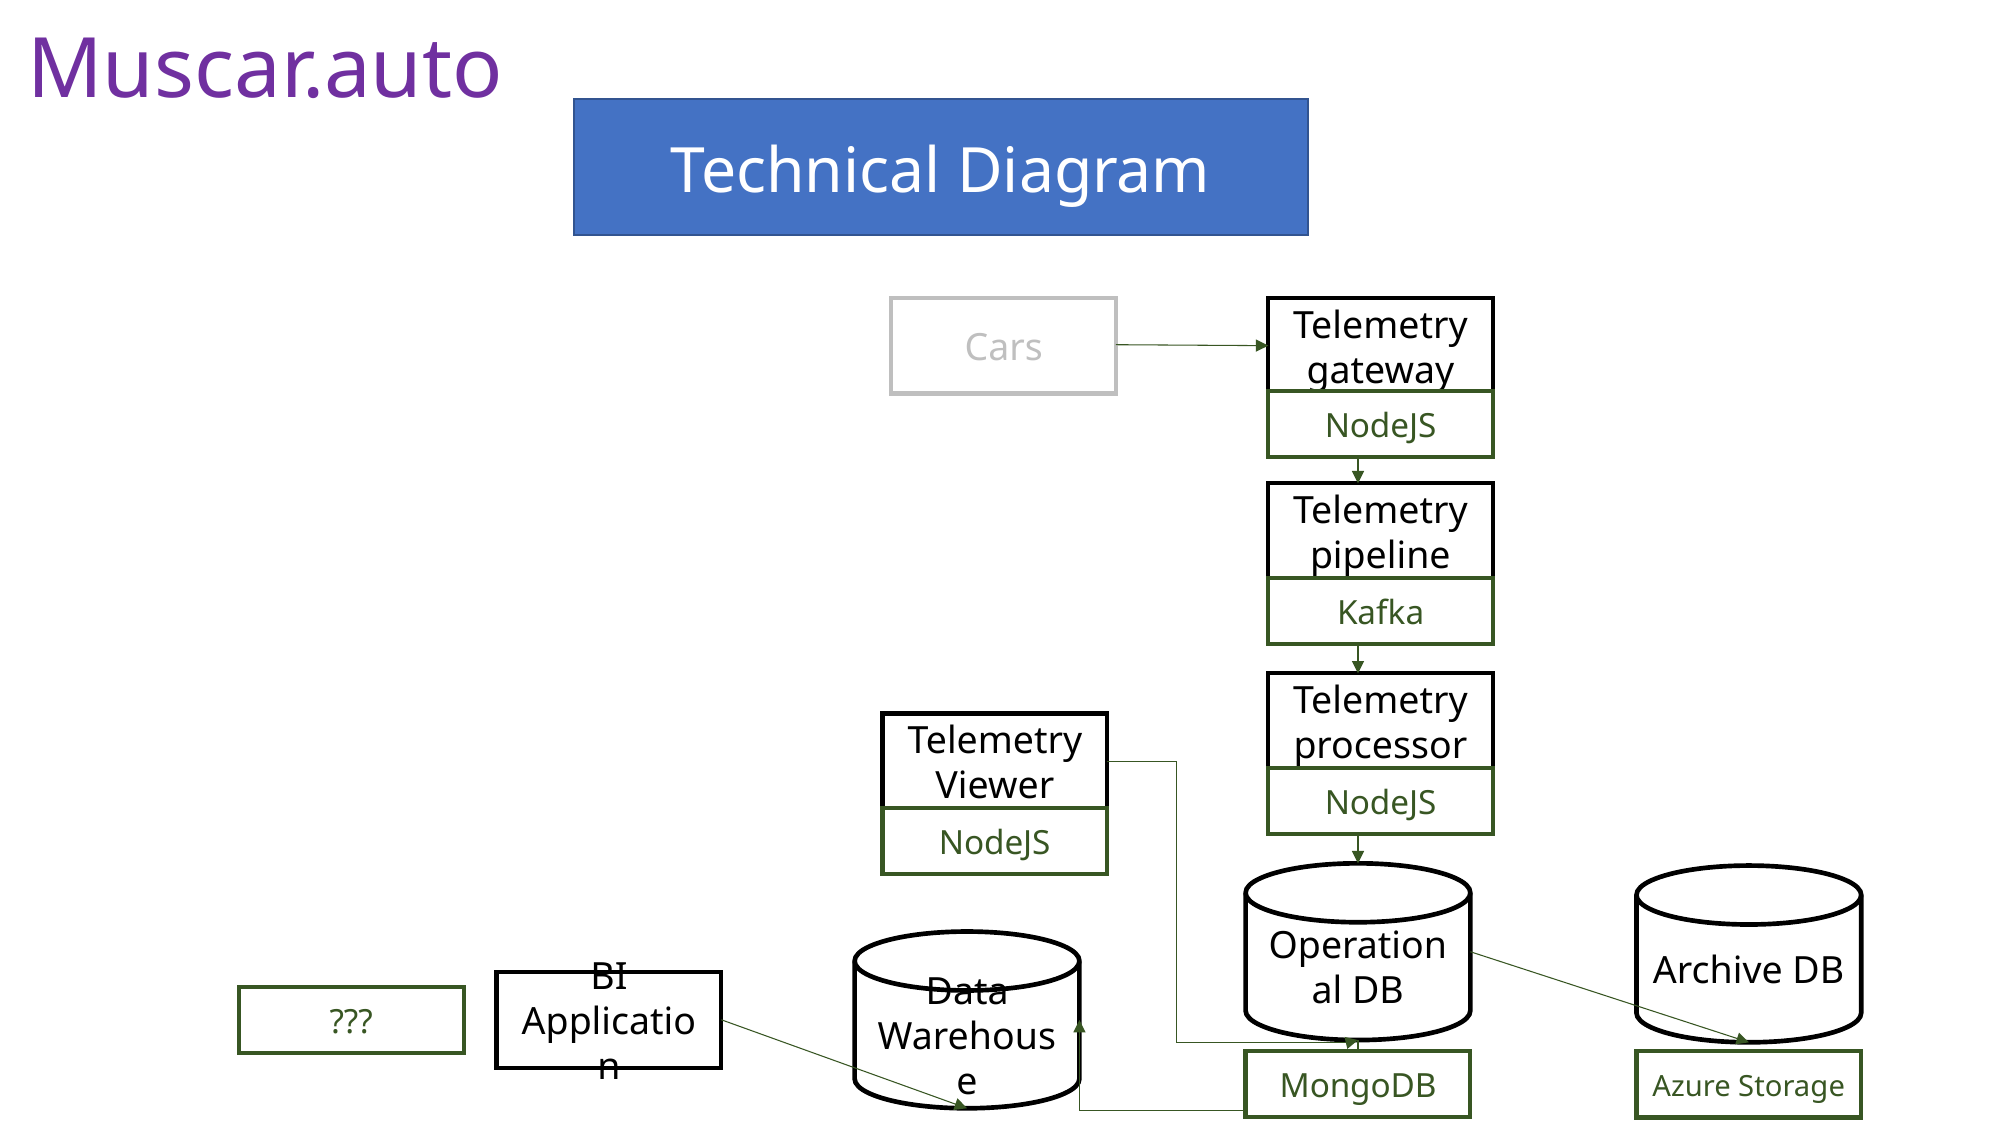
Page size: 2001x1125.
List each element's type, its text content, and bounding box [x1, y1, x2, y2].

text_box NodeJS [881, 807, 1107, 875]
text_box Muscar.auto [12, 12, 853, 129]
text_box Cars [890, 297, 1117, 395]
text_box Telemetry Viewer [881, 713, 1108, 807]
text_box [1079, 951, 1246, 1020]
text_box Technical Diagram [573, 98, 1309, 236]
text_box MongoDB [1245, 1050, 1471, 1118]
text_box Kafka [1267, 577, 1494, 645]
text_box BI Application [496, 971, 722, 1069]
text_box Operational DB [1246, 862, 1472, 1042]
text_box Archive DB [1635, 864, 1863, 1044]
text_box Data Warehouse [853, 930, 1079, 1110]
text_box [1107, 761, 1246, 951]
text_box Azure Storage [1635, 1050, 1862, 1118]
text_box Telemetry gateway [1267, 297, 1494, 390]
text_box Telemetry pipeline [1267, 482, 1494, 577]
text_box Telemetry processor [1267, 672, 1494, 767]
text_box ??? [238, 986, 465, 1054]
text_box NodeJS [1267, 767, 1494, 835]
text_box NodeJS [1267, 390, 1494, 458]
